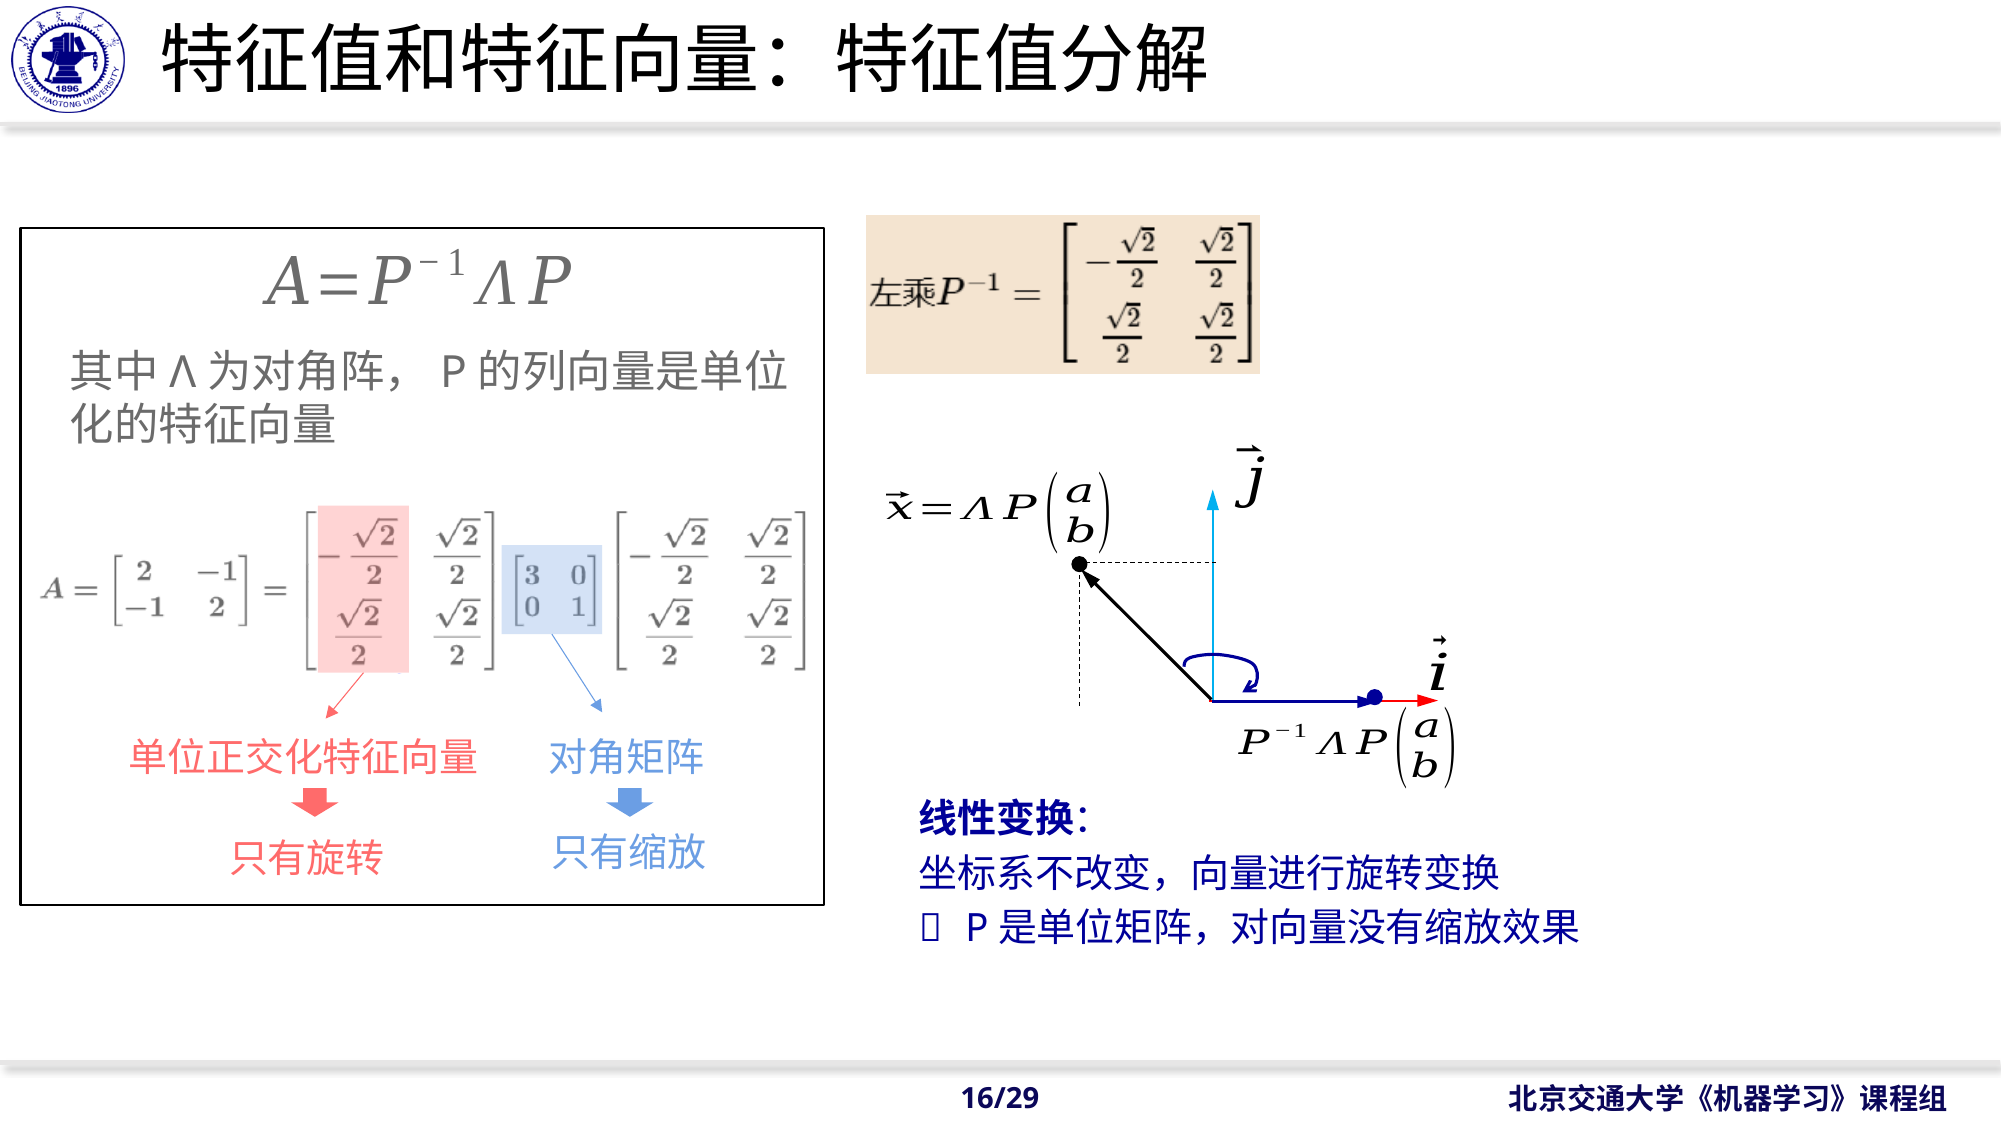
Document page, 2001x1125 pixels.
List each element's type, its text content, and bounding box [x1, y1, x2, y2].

text_box [1213, 654, 1259, 693]
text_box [325, 672, 364, 719]
picture [866, 215, 1260, 375]
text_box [39, 489, 811, 674]
text_box [1367, 690, 1382, 700]
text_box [551, 634, 603, 713]
text_box [1072, 557, 1087, 572]
text_box [20, 227, 824, 905]
text_box 线性变换： 坐标系不改变，向量进行旋转变换  P是单位矩阵，对向量没有缩放效果 [904, 786, 1595, 957]
title 特征值和特征向量：特征值分解 [144, 11, 1303, 113]
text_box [1080, 569, 1212, 700]
picture [11, 6, 125, 113]
